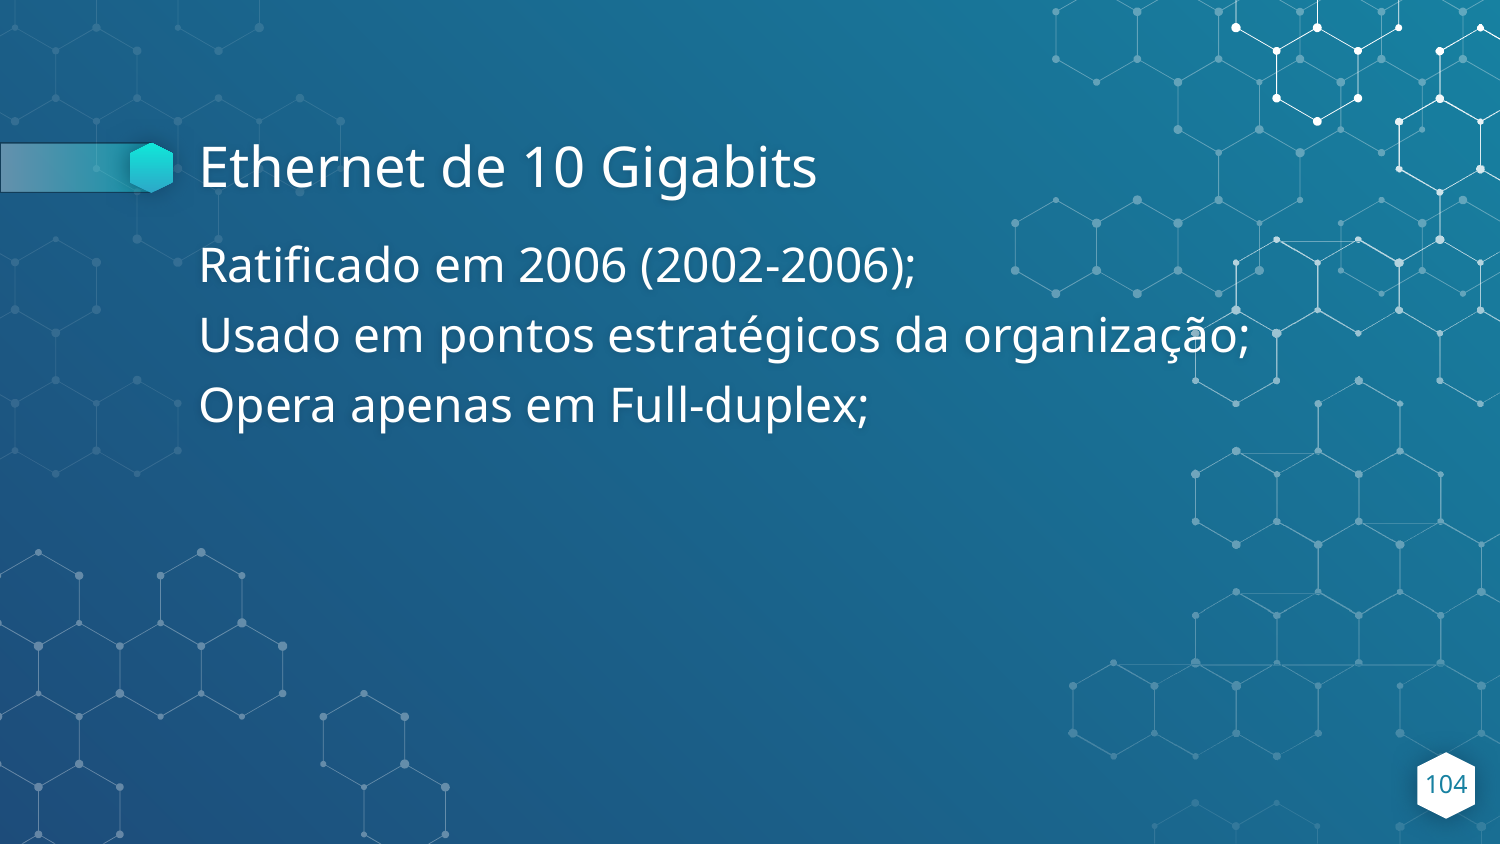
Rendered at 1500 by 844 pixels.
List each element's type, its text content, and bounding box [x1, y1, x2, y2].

list Ratificado em 2006 (2002-2006); Usado em pontos estratégicos da organização; Opera apenas em Full-duplex; [198, 234, 1302, 733]
slide_number ‹#› [1417, 752, 1475, 819]
title Ethernet de 10 Gigabits [198, 140, 1302, 198]
